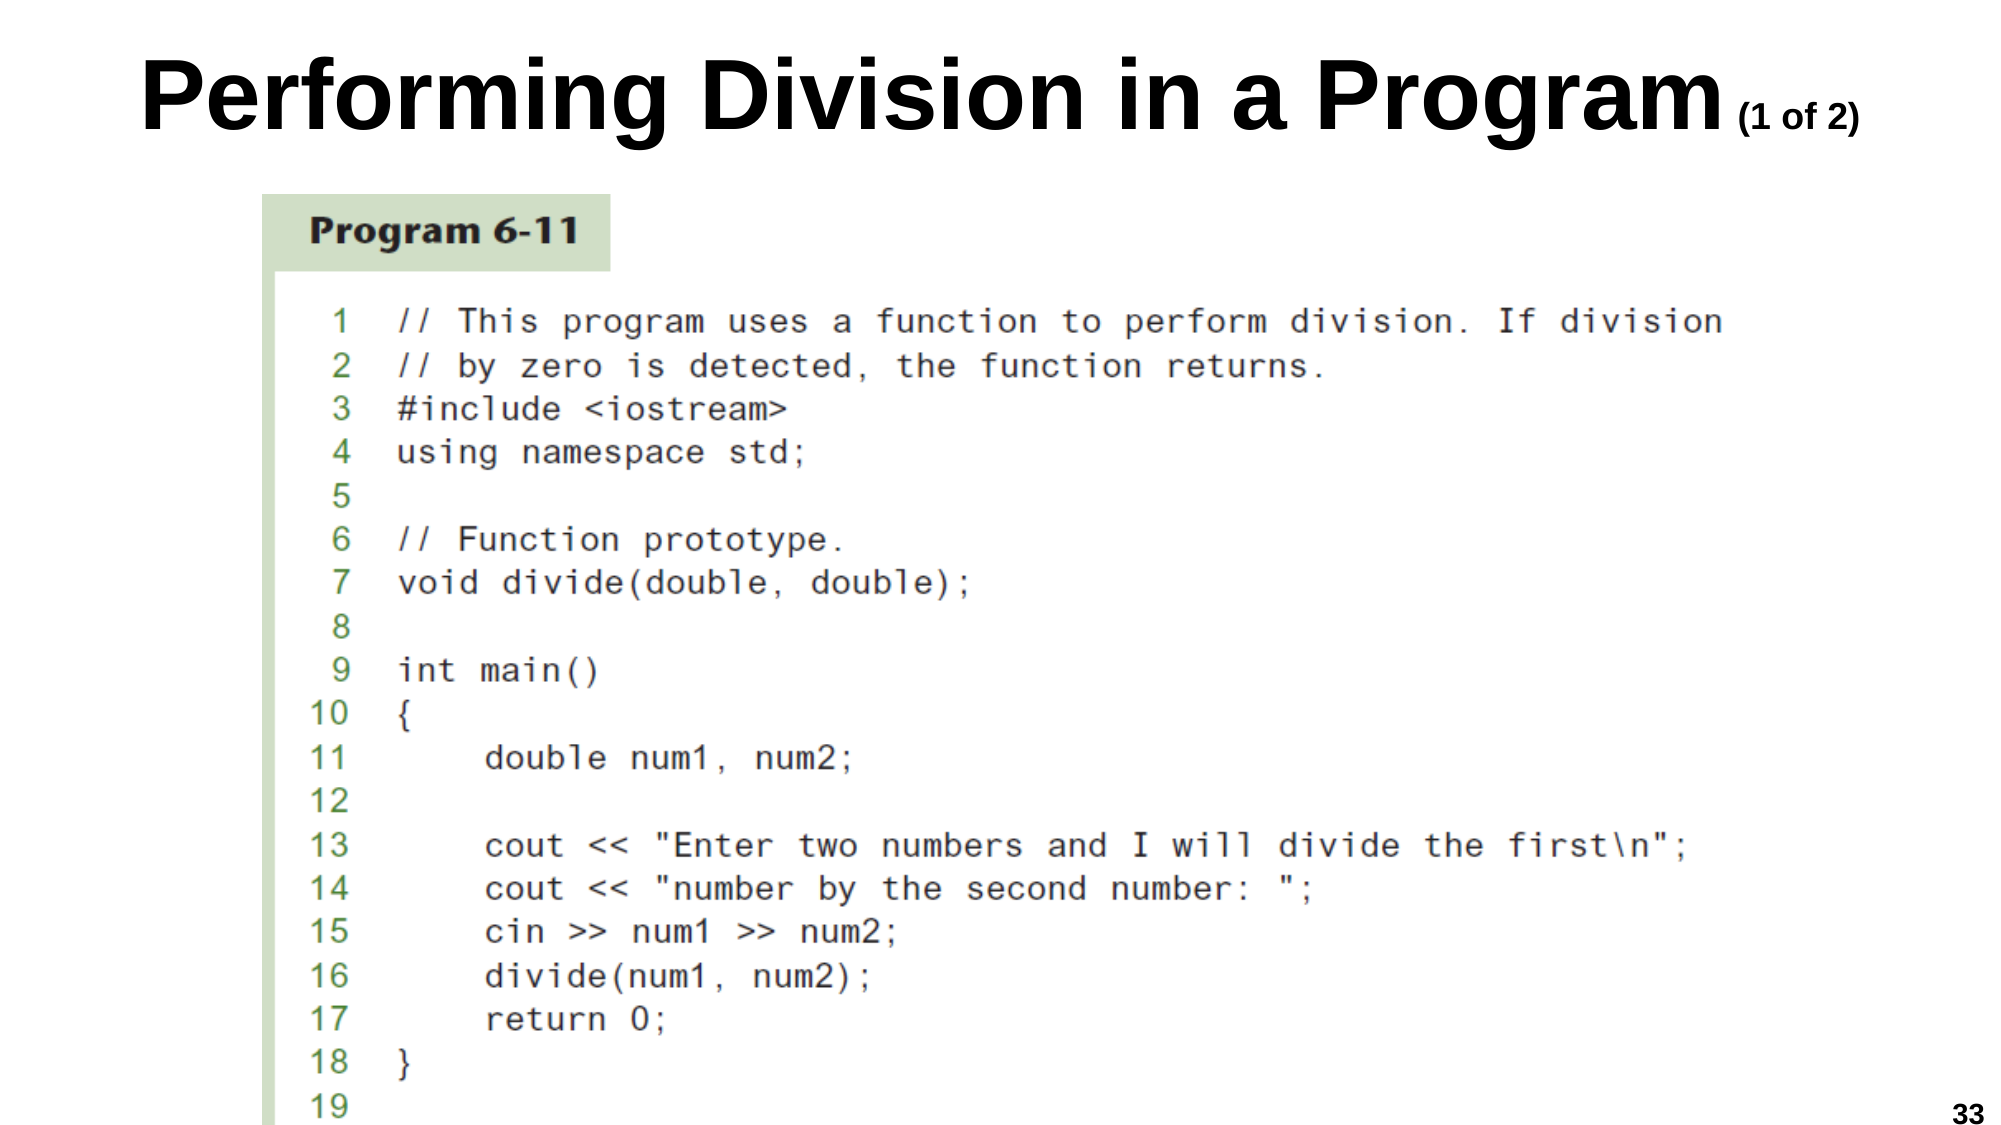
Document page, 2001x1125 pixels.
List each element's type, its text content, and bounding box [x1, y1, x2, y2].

title Performing Division in a Program (1 of 2) [0, 0, 2000, 180]
slide_number 33 [1909, 1087, 2000, 1125]
picture [262, 194, 1738, 1125]
